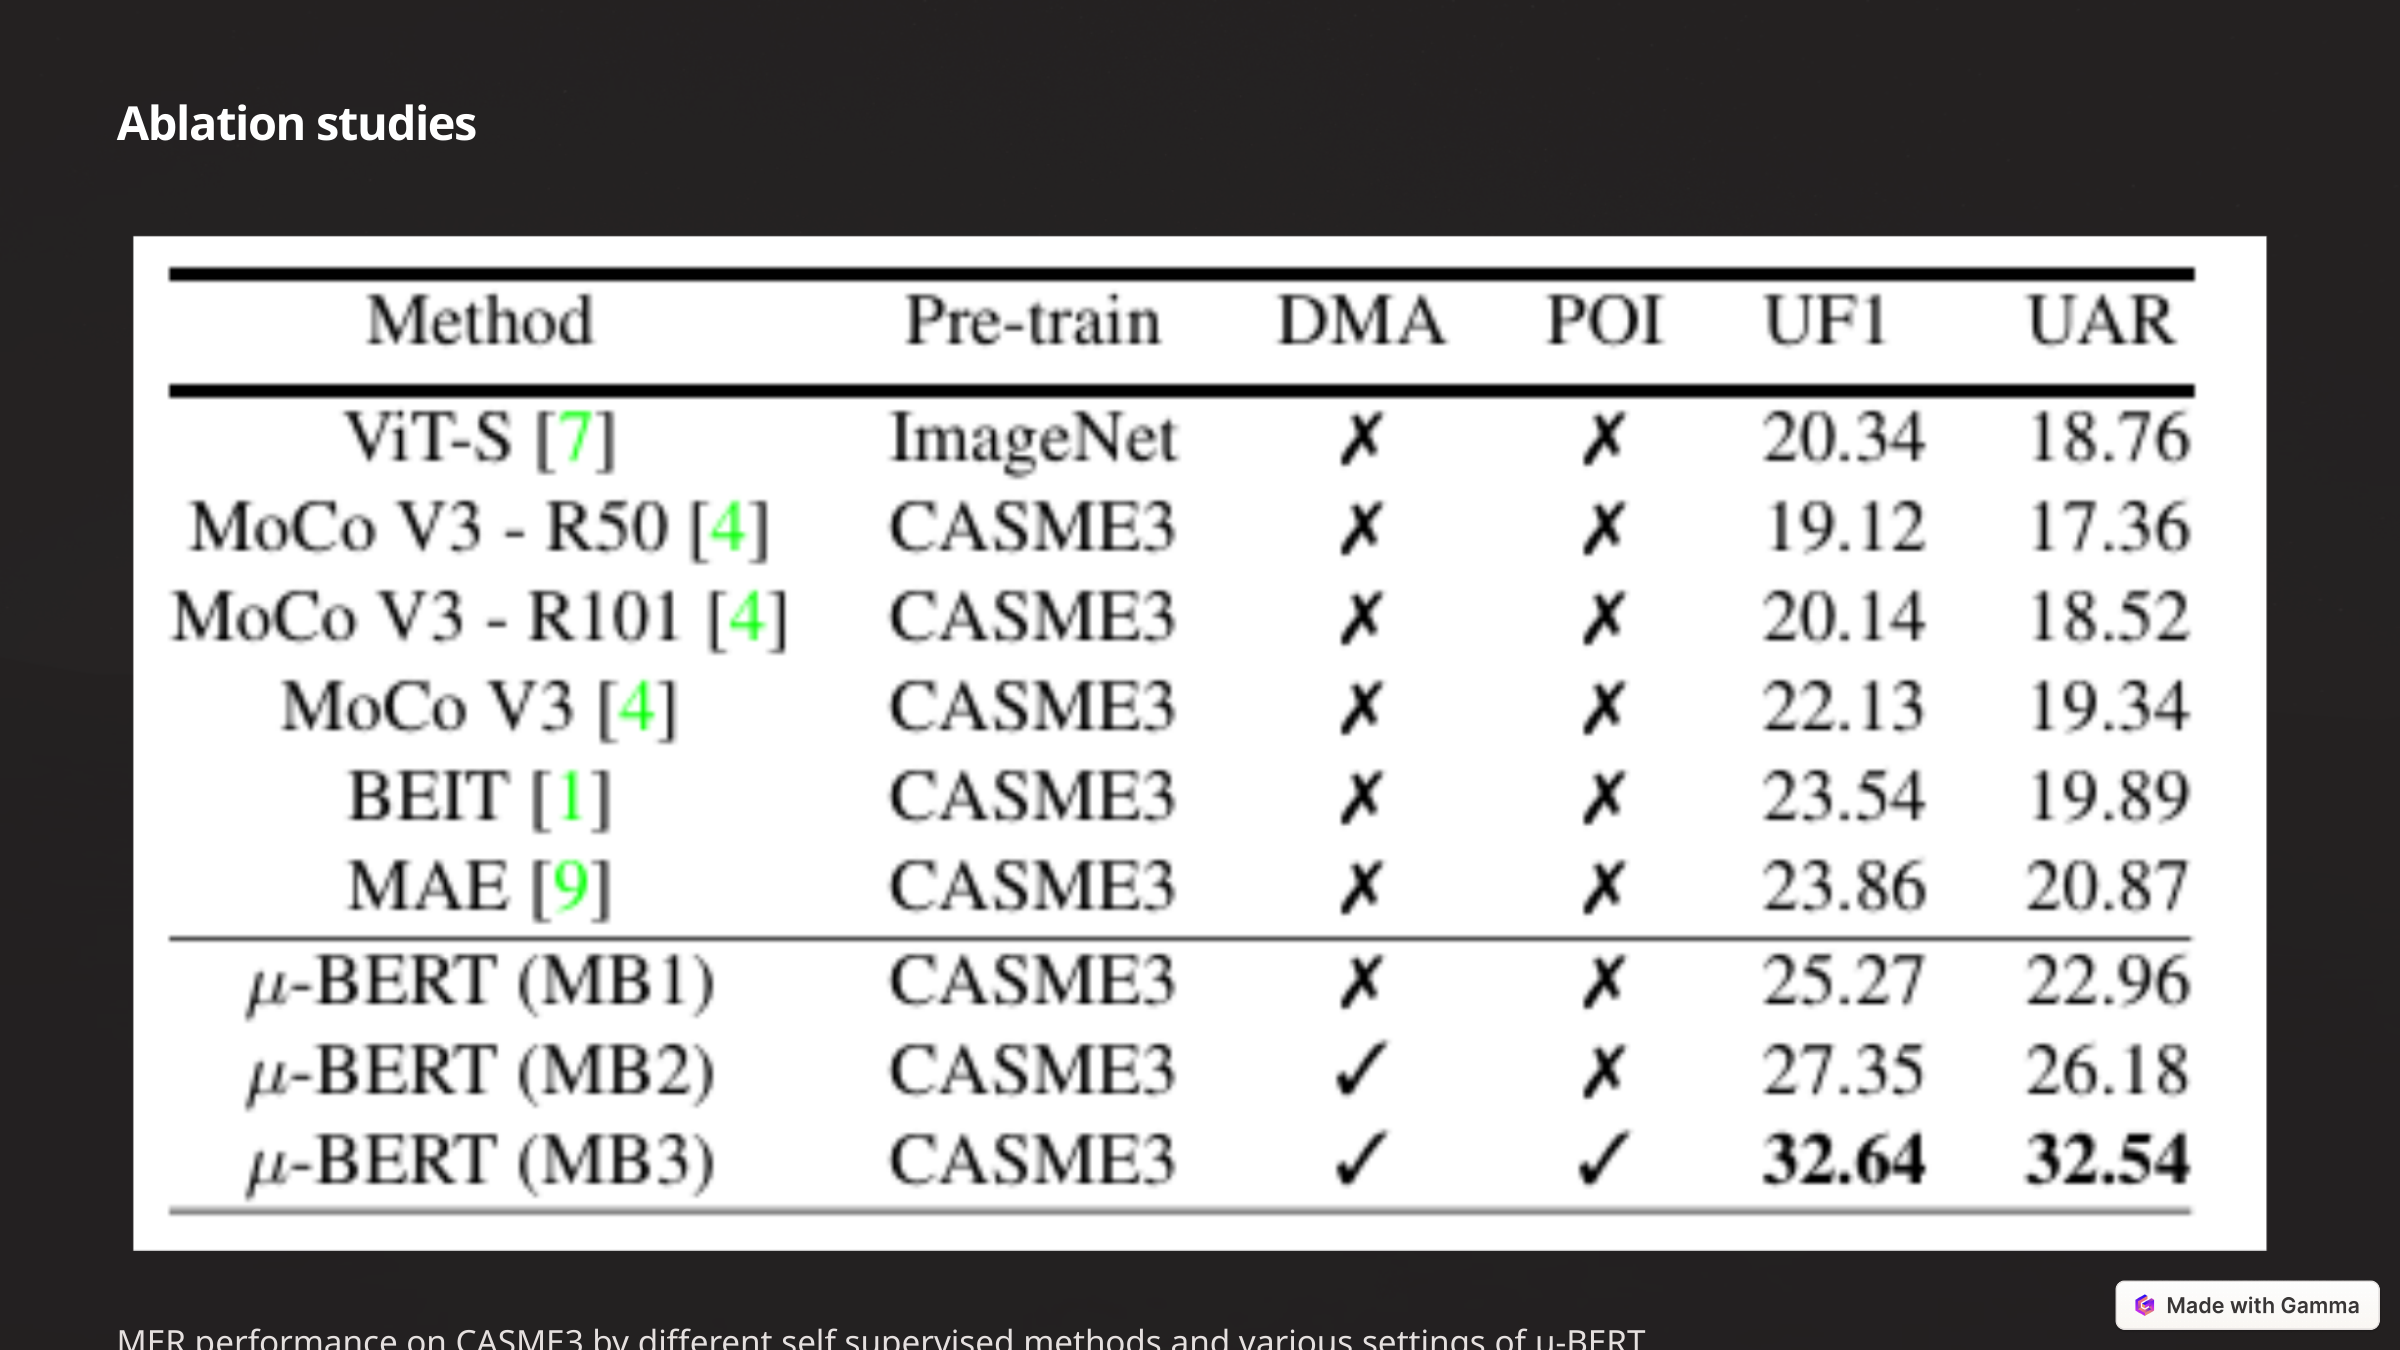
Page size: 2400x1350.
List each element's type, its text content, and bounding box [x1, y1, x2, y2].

picture [116, 217, 2389, 1339]
text_box MER performance on CASME3 by different self supervised methods and various settings of µ-BERT [116, 1307, 2284, 1350]
text_box Ablation studies [116, 91, 588, 151]
